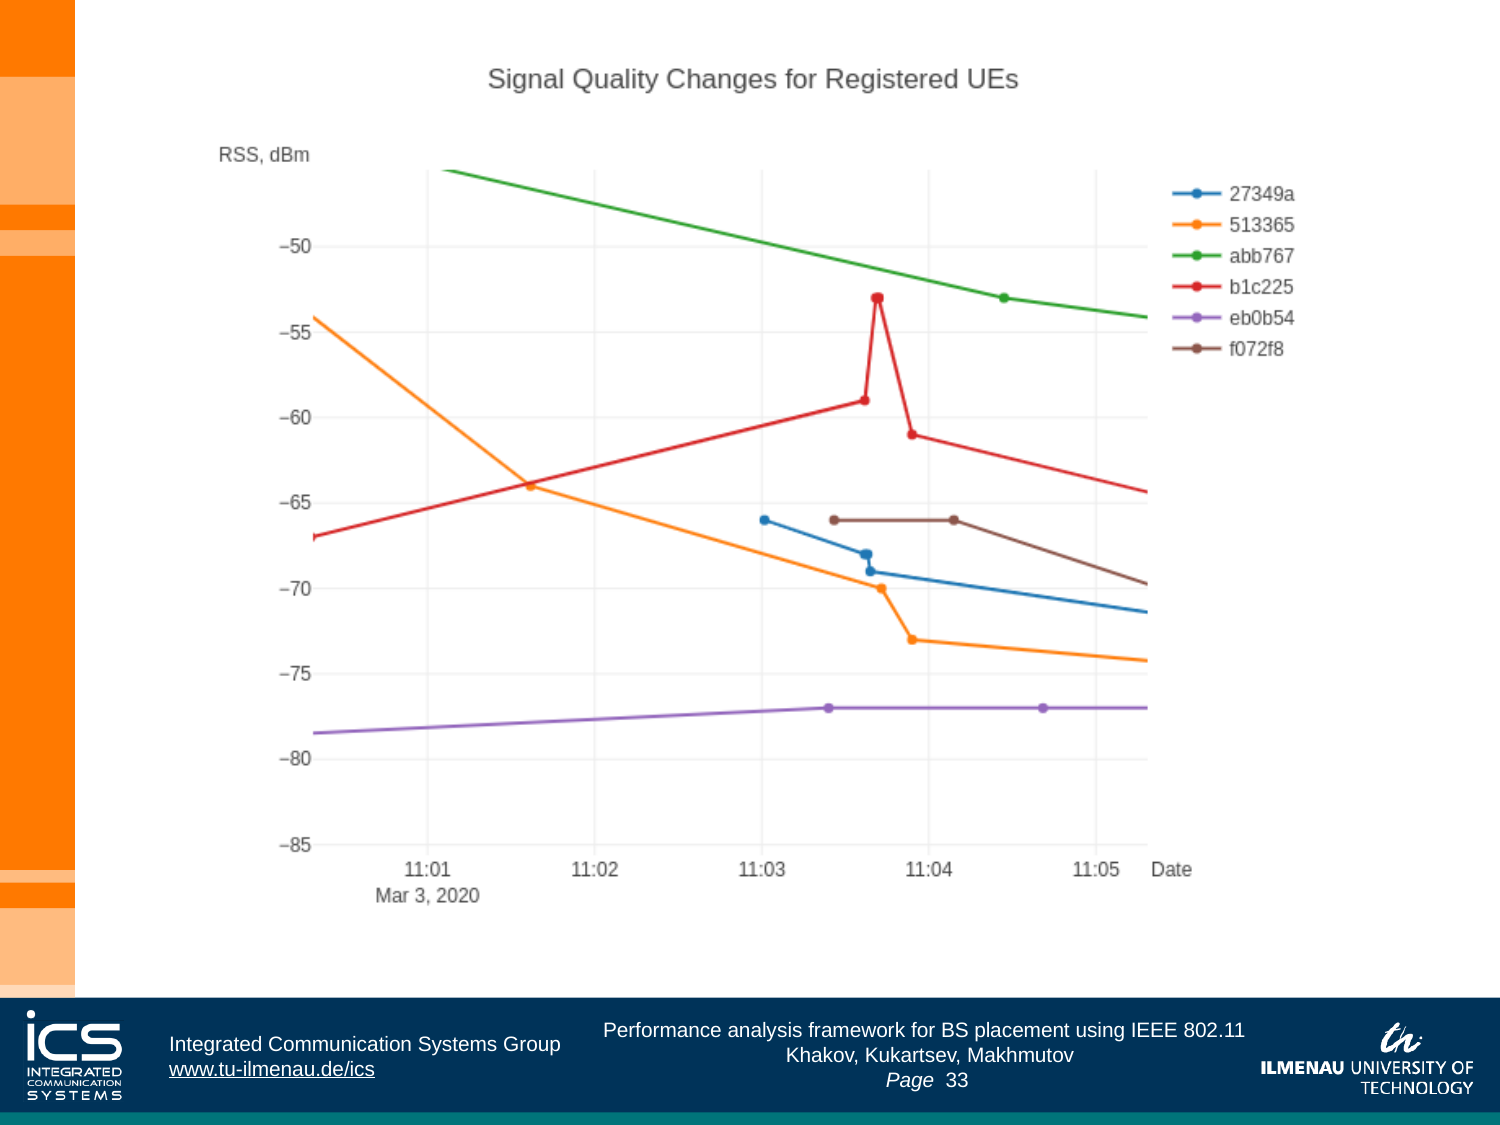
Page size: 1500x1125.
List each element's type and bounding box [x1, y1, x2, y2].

picture [182, 7, 1325, 986]
picture [23, 1009, 124, 1102]
picture [1261, 1022, 1474, 1094]
